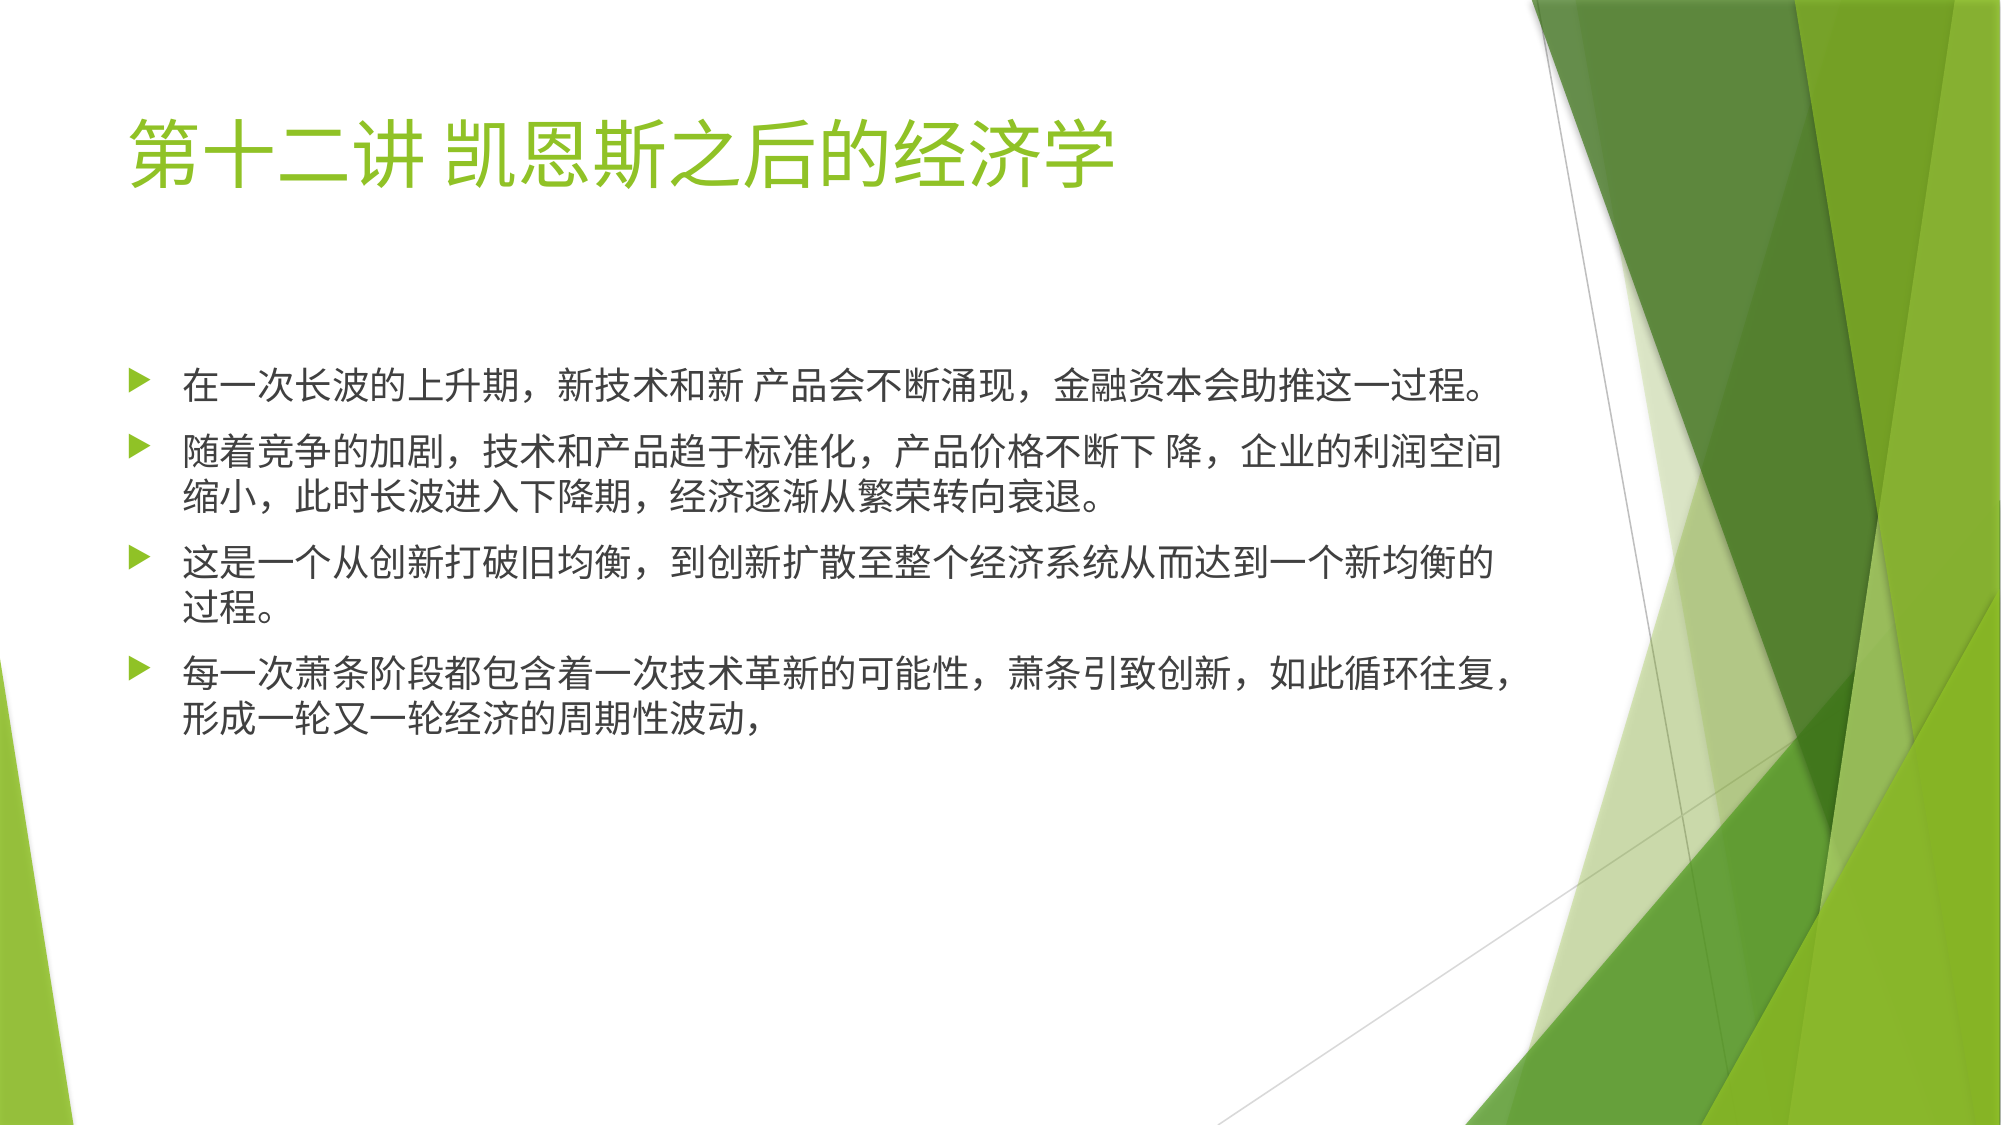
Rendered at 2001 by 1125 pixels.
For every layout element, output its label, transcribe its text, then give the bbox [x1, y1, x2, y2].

list 在一次长波的上升期，新技术和新 产品会不断涌现，金融资本会助推这一过程。 随着竞争的加剧，技术和产品趋于标准化，产品价格不断下 降，企业的利润空间缩小，此时长波进入下降期，经济逐渐从繁荣转向衰退。 这是一个从创新打破旧均衡，到创新扩散至整个经济系统从而达到一个新均衡的过程。 每一次萧条阶段都包含着一次技术革新的可能性，萧条引致创新，如此循环往复，形成一轮又一轮经济的周期性波动， [111, 354, 1522, 992]
title 第十二讲 凯恩斯之后的经济学 [111, 99, 1522, 317]
